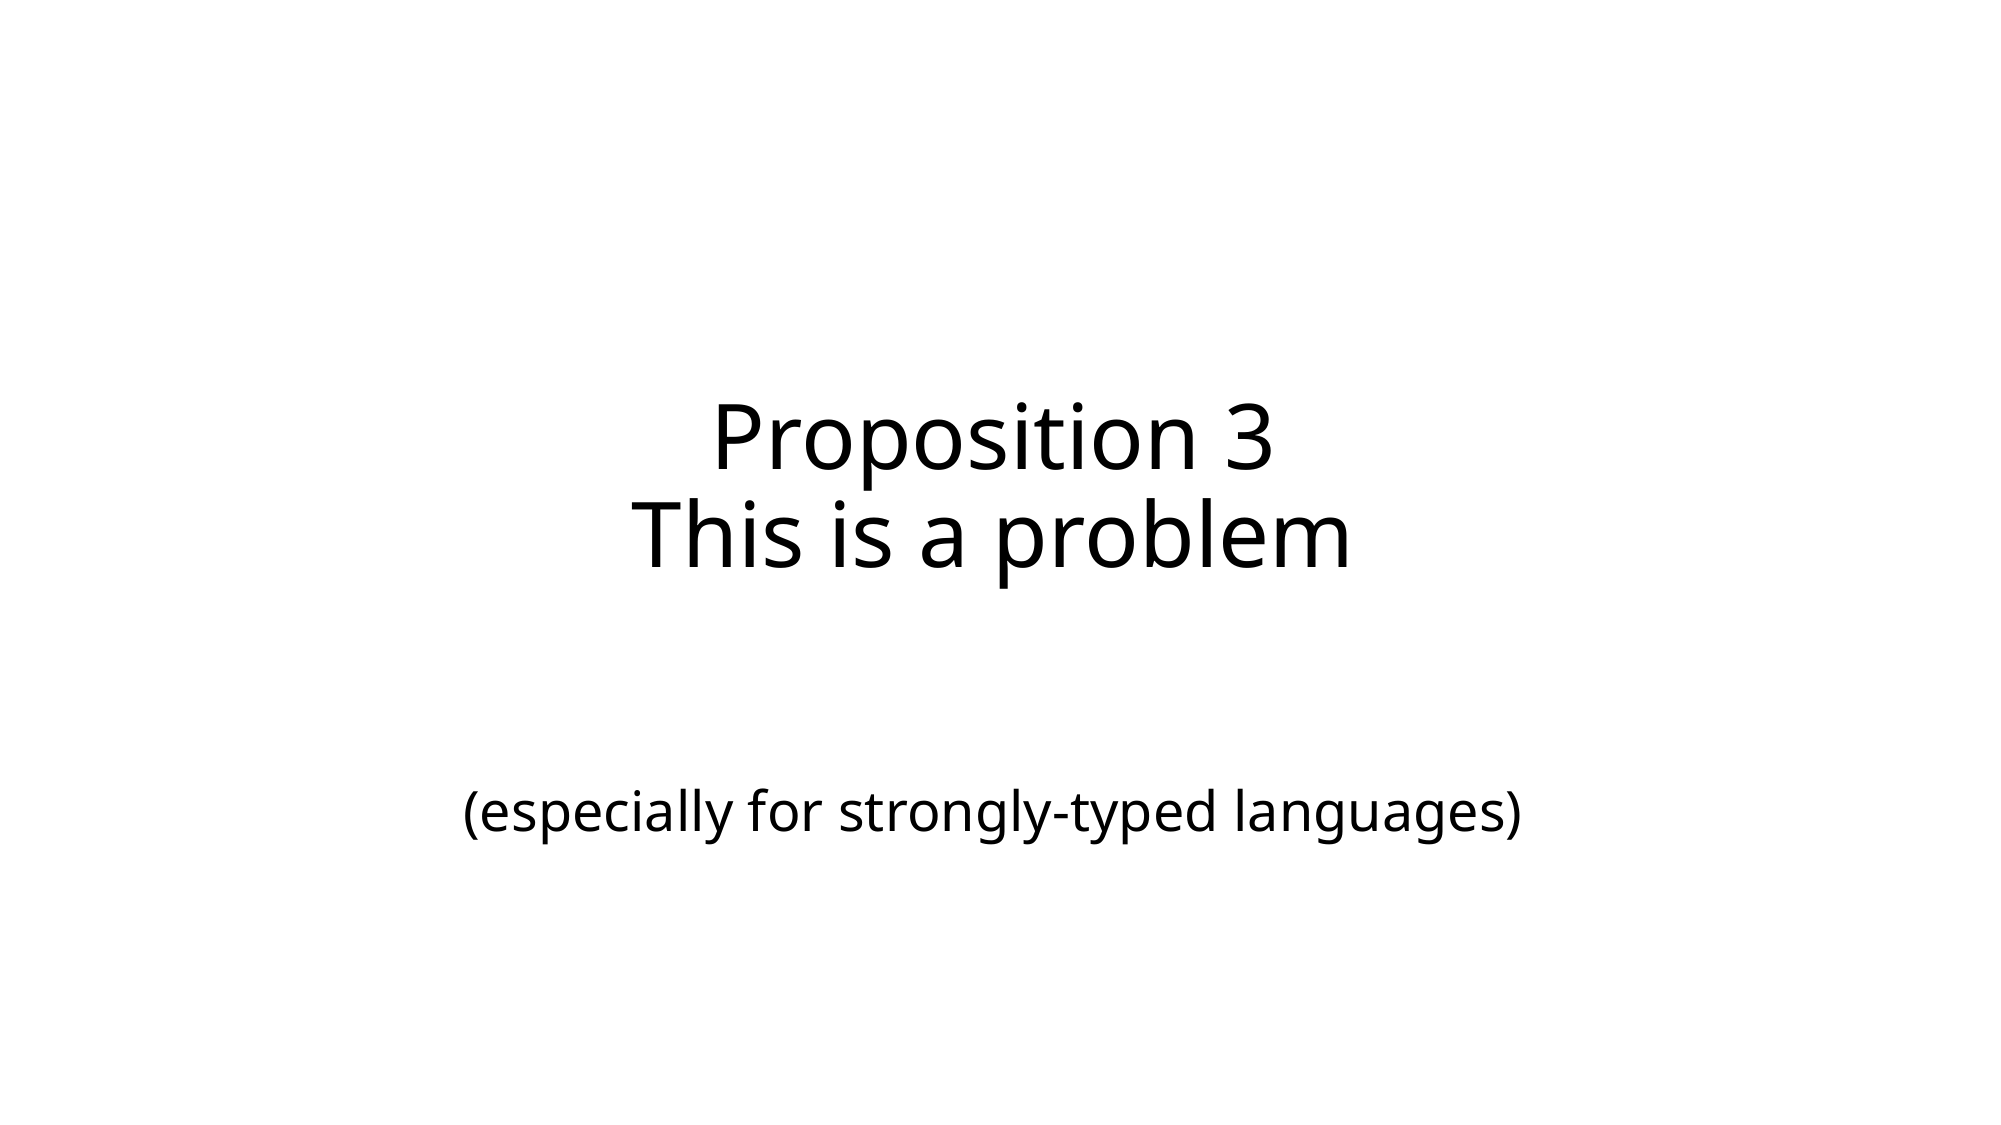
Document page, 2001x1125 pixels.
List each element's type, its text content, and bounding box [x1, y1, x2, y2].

title Proposition 3 This is a problem (especially for strongly-typed languages) [306, 381, 1682, 853]
